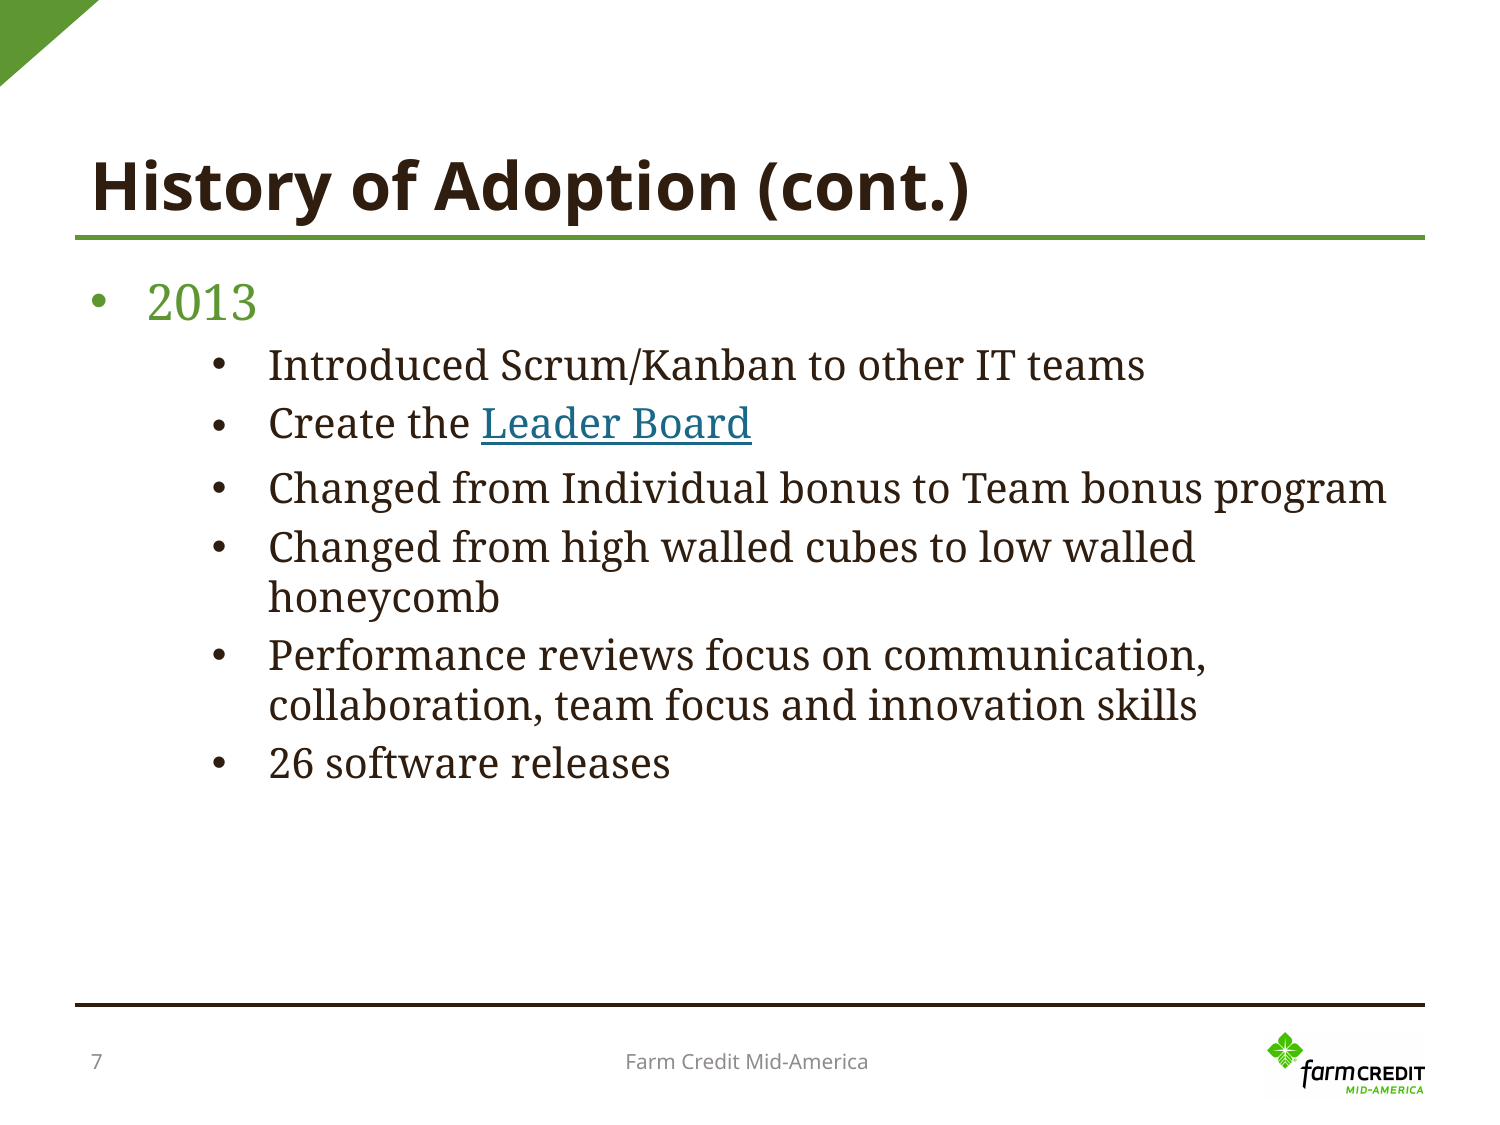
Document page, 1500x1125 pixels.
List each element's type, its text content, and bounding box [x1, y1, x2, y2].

list 2013 Introduced Scrum/Kanban to other IT teams Create the Leader Board Changed from Individual bonus to Team bonus program Changed from high walled cubes to low walled honeycomb Performance reviews focus on communication, collaboration, team focus and innovation skills 26 software releases [75, 262, 1425, 1006]
picture [1262, 1032, 1425, 1100]
title History of Adoption (cont.) [75, 90, 1425, 262]
slide_number 7 [75, 1032, 201, 1093]
footer Farm Credit Mid-America [512, 1032, 988, 1093]
